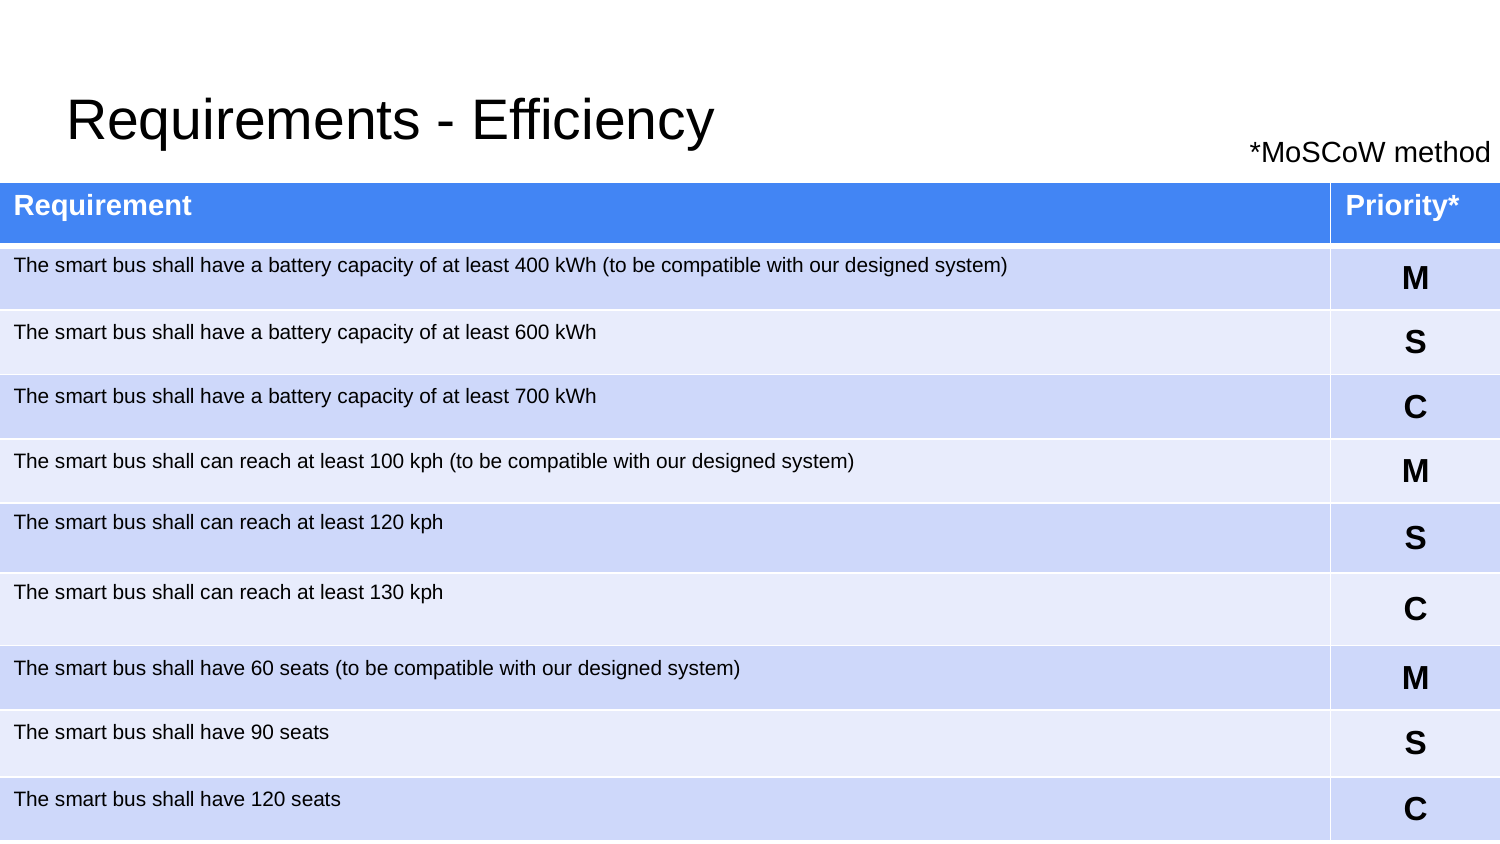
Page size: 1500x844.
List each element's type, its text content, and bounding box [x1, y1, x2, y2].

table_cell The smart bus shall can reach at least 100 kph (to be compatible with our designed system) [0, 440, 1330, 502]
table_cell C [1331, 778, 1500, 840]
table_cell M [1331, 440, 1500, 502]
table_cell The smart bus shall have 60 seats (to be compatible with our designed system) [0, 646, 1330, 709]
table_cell The smart bus shall can reach at least 120 kph [0, 504, 1330, 572]
table_header Priority* [1331, 183, 1500, 243]
table_cell S [1331, 711, 1500, 776]
table_cell S [1331, 504, 1500, 572]
title Requirements - Efficiency [51, 72, 1449, 167]
table_cell M [1331, 249, 1500, 309]
table_cell The smart bus shall have 90 seats [0, 711, 1330, 776]
text_box *MoSCoW method [1234, 126, 1500, 177]
table_cell The smart bus shall have a battery capacity of at least 600 kWh [0, 311, 1330, 374]
table_cell The smart bus shall have a battery capacity of at least 400 kWh (to be compatible with our designed system) [0, 249, 1330, 309]
table_cell The smart bus shall have 120 seats [0, 778, 1330, 840]
table_cell C [1331, 574, 1500, 645]
table_cell M [1331, 646, 1500, 709]
table_cell The smart bus shall can reach at least 130 kph [0, 574, 1330, 645]
table_cell S [1331, 311, 1500, 374]
table_header Requirement [0, 183, 1330, 243]
table_cell The smart bus shall have a battery capacity of at least 700 kWh [0, 375, 1330, 438]
table_cell C [1331, 375, 1500, 438]
